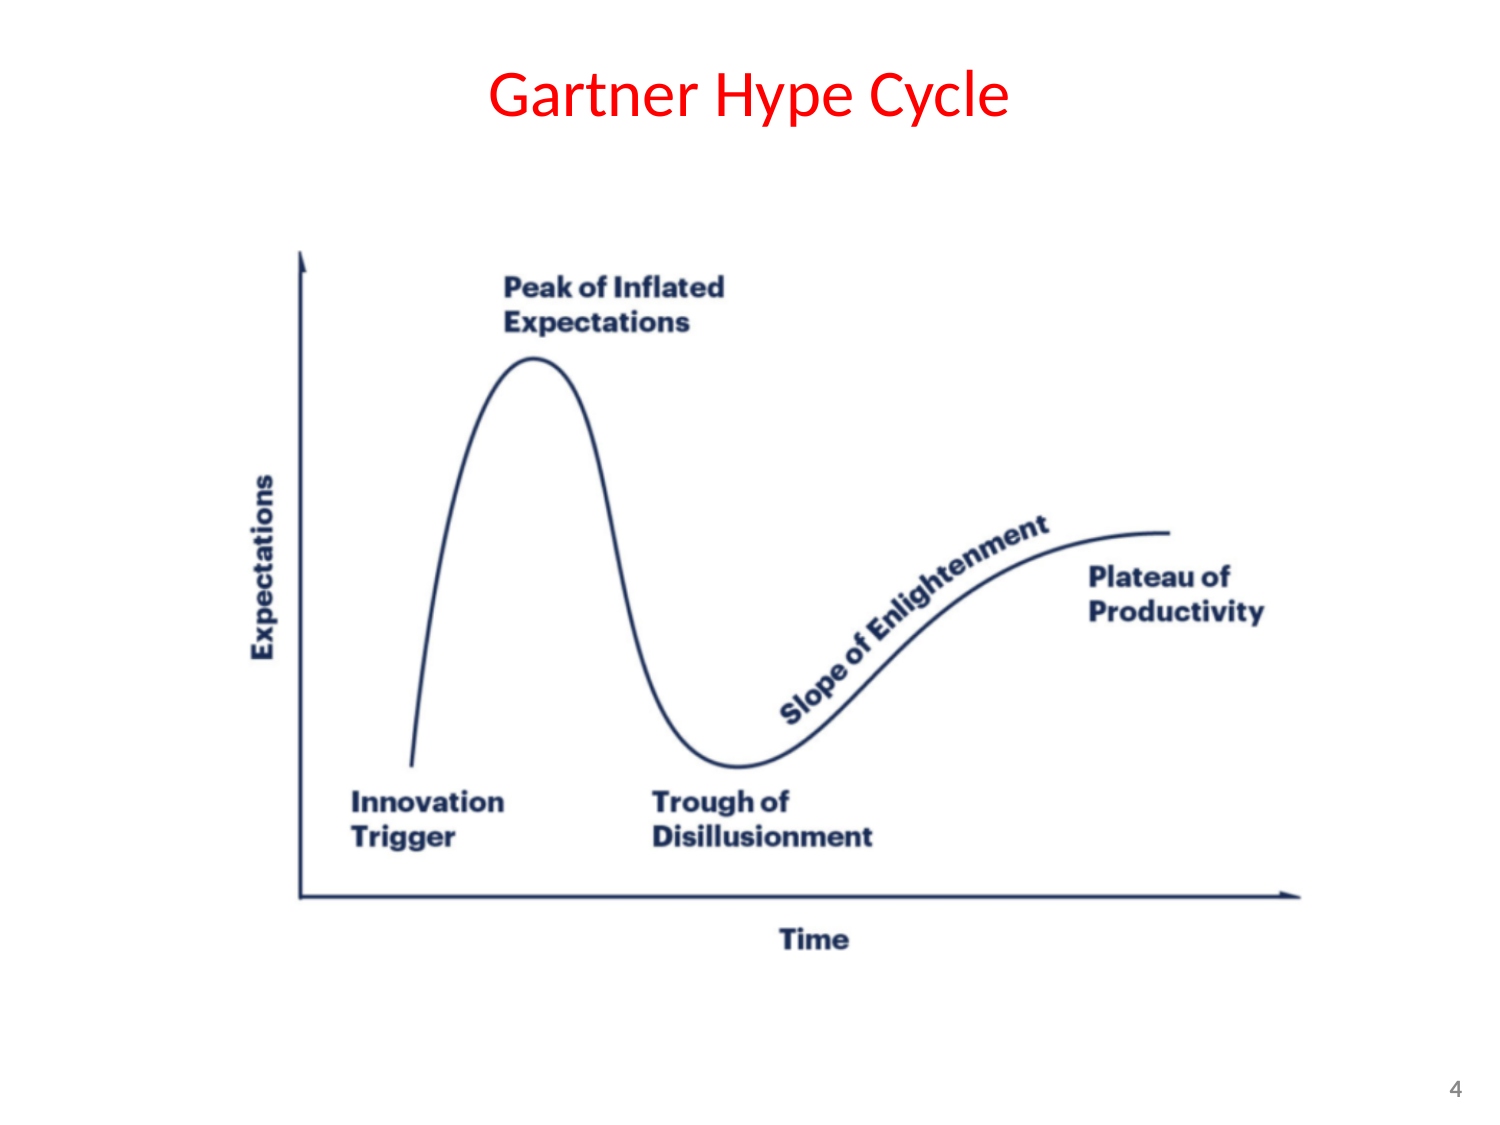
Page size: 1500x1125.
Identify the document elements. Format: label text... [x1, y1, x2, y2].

picture [119, 172, 1381, 1000]
title Gartner Hype Cycle [59, 31, 1441, 149]
